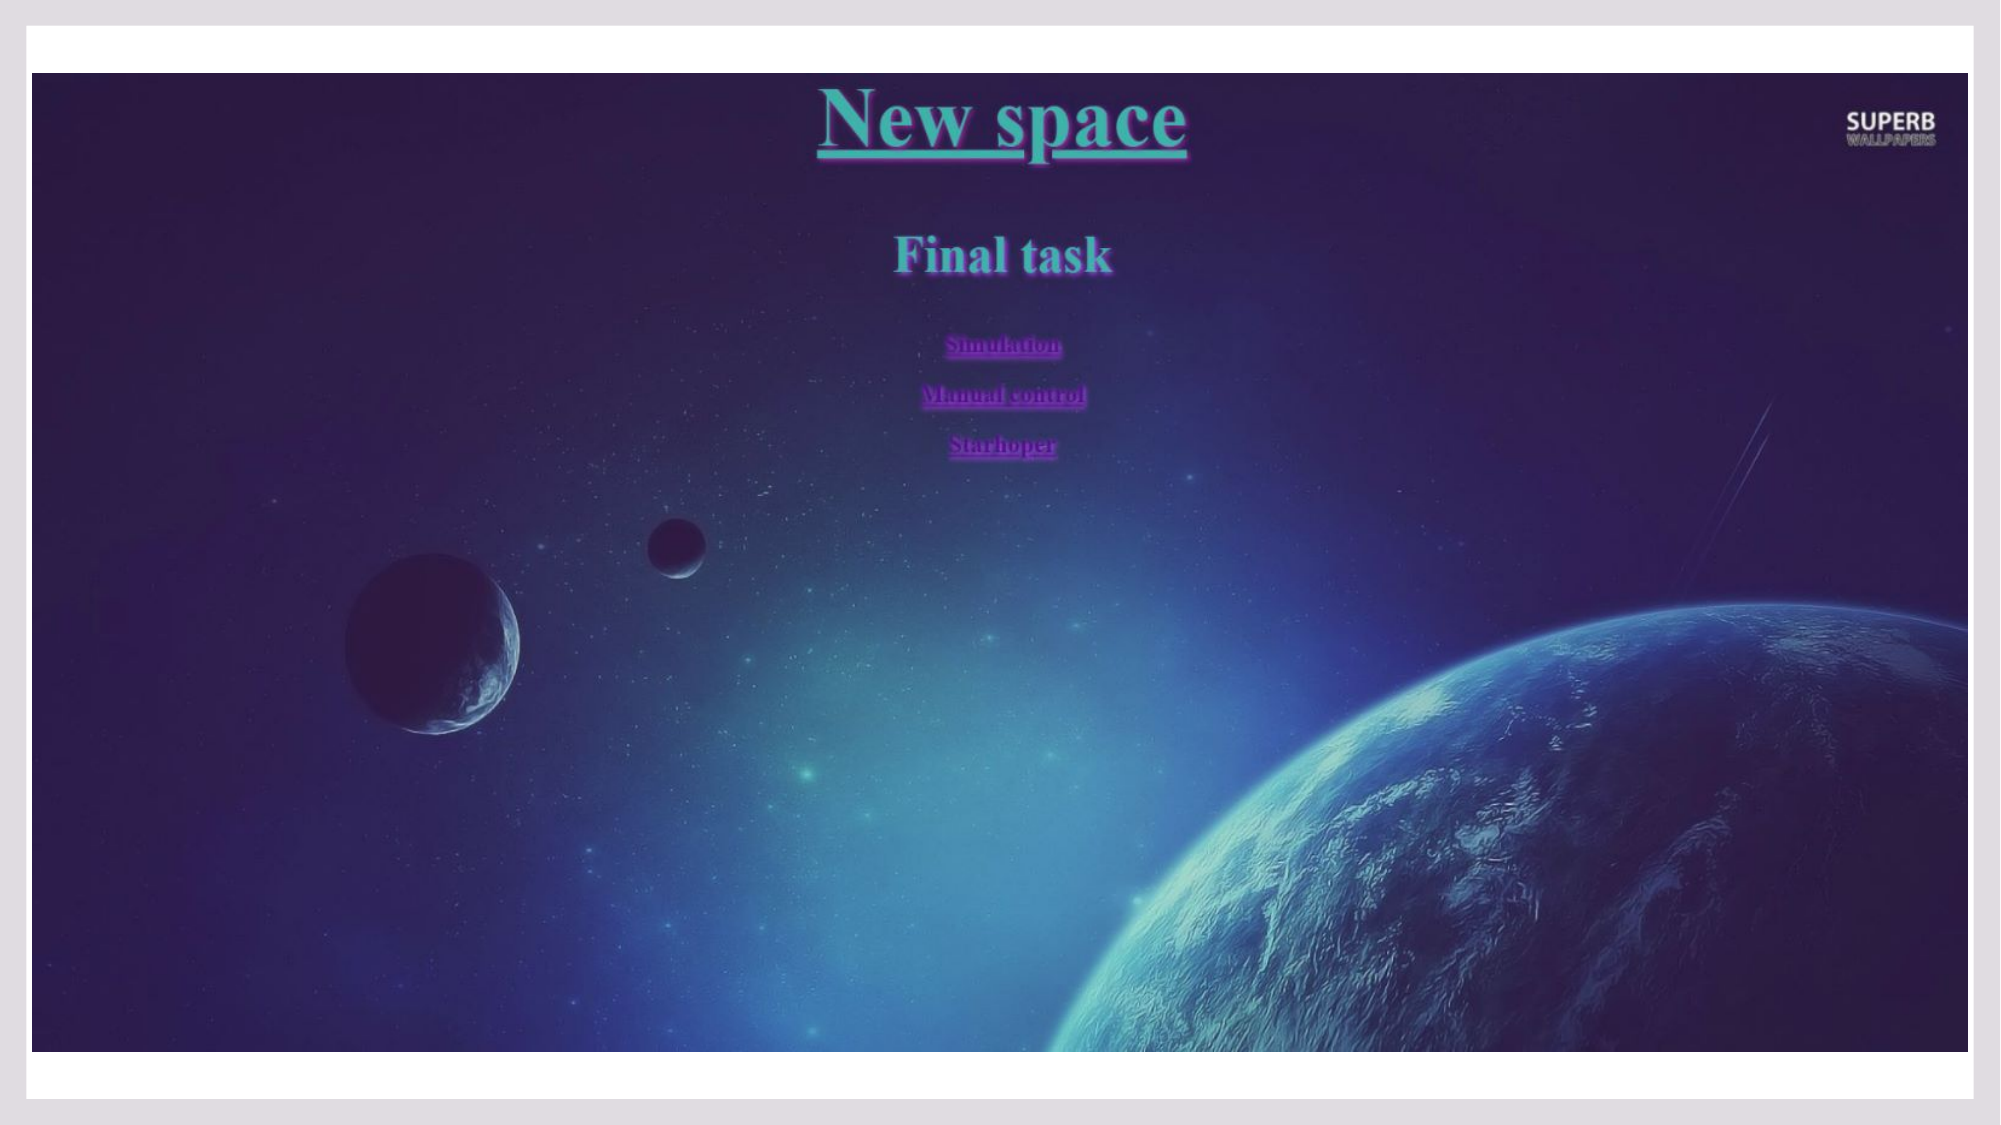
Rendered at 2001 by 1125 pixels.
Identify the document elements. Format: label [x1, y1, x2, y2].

picture [32, 73, 1968, 1052]
